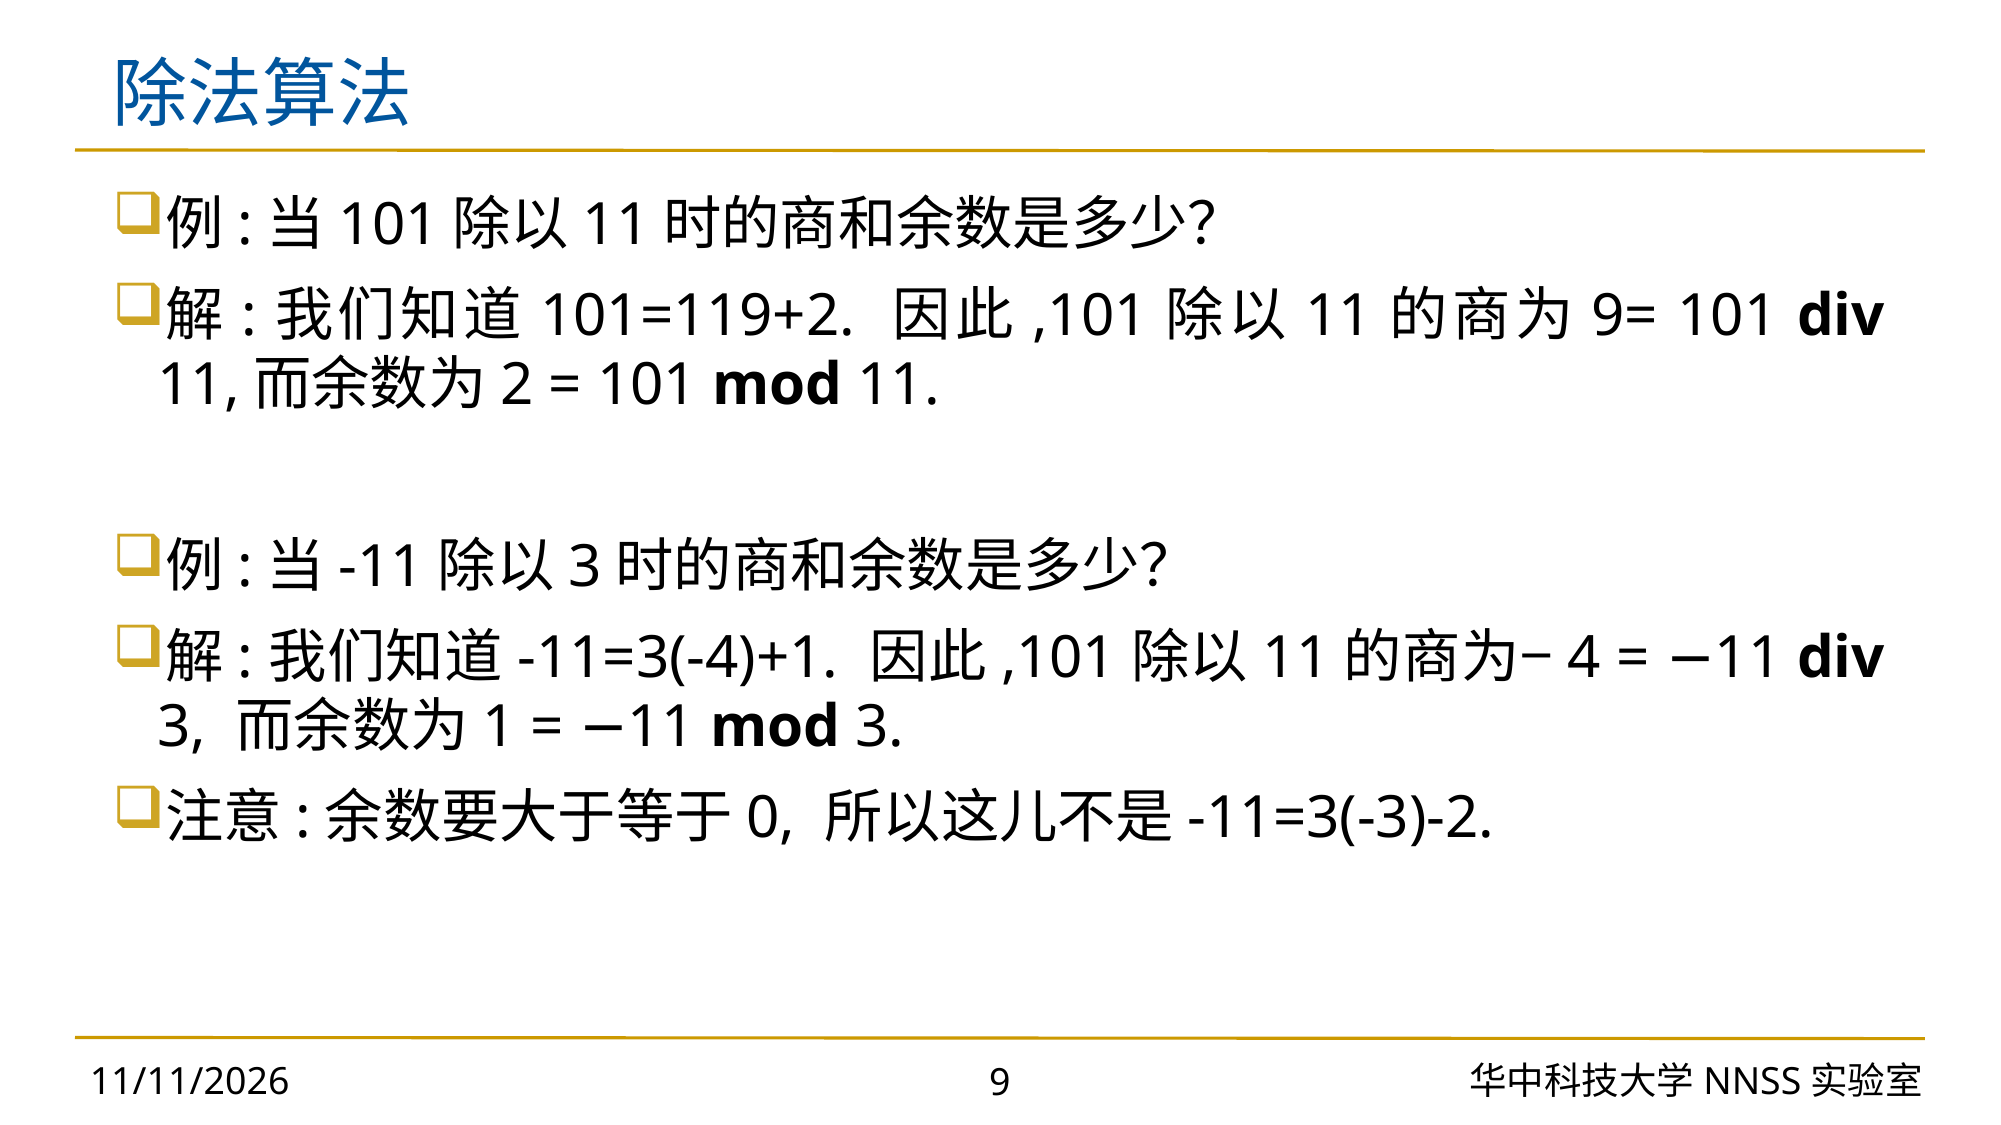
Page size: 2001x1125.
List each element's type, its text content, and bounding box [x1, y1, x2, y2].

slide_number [75, 1050, 550, 1111]
slide_number 9 [699, 1050, 1262, 1111]
footer 华中科技大学NNSS实验室 [1262, 1050, 1938, 1113]
title 除法算法 [97, 44, 1900, 149]
